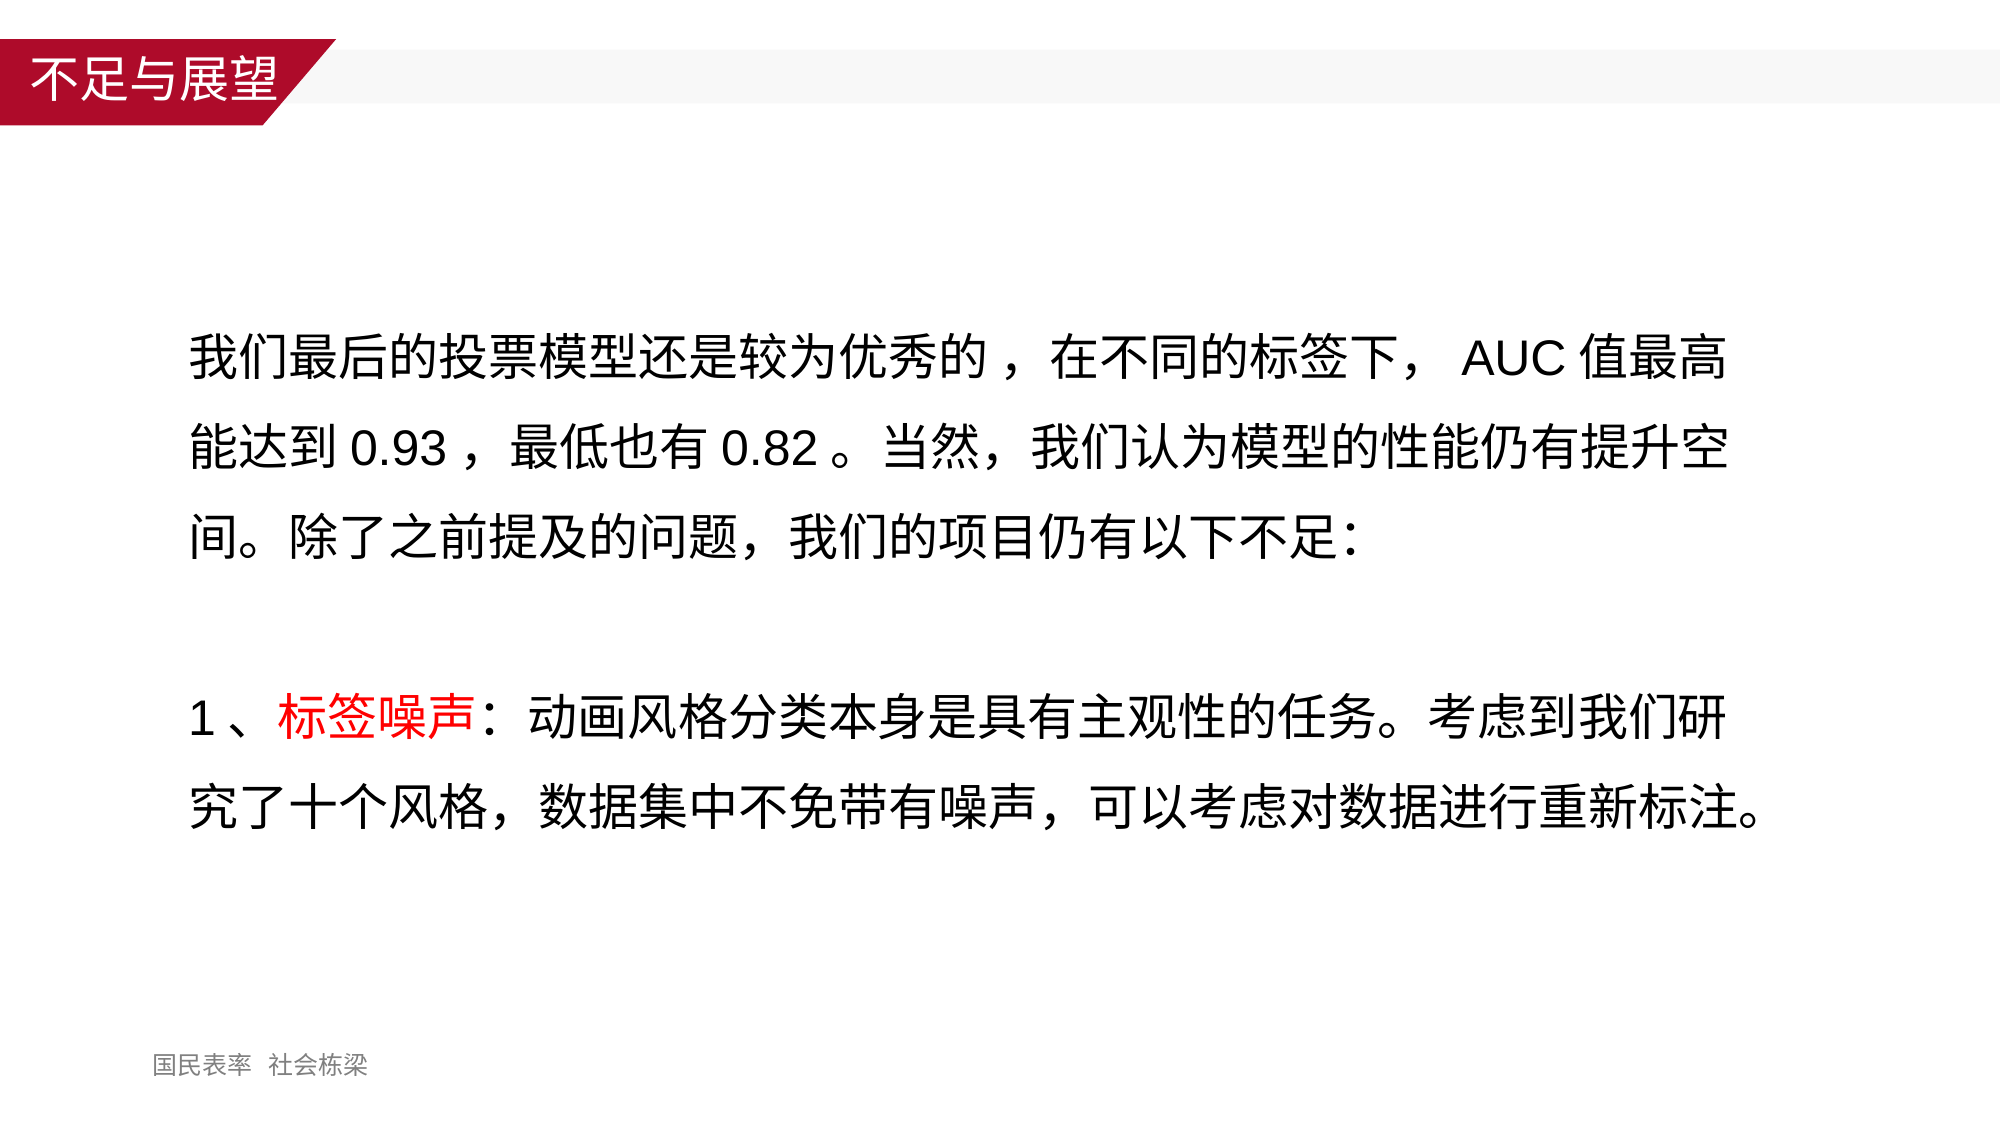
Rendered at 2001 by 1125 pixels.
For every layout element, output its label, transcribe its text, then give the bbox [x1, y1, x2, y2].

text_box 不足与展望 [0, 39, 309, 115]
text_box 我们最后的投票模型还是较为优秀的 ，在不同的标签下，AUC值最高能达到0.93，最低也有0.82。当然，我们认为模型的性能仍有提升空间。除了之前提及的问题，我们的项目仍有以下不足： 1、标签噪声：动画风格分类本身是具有主观性的任务。考虑到我们研究了十个风格，数据集中不免带有噪声，可以考虑对数据进行重新标注。 [173, 287, 1764, 925]
